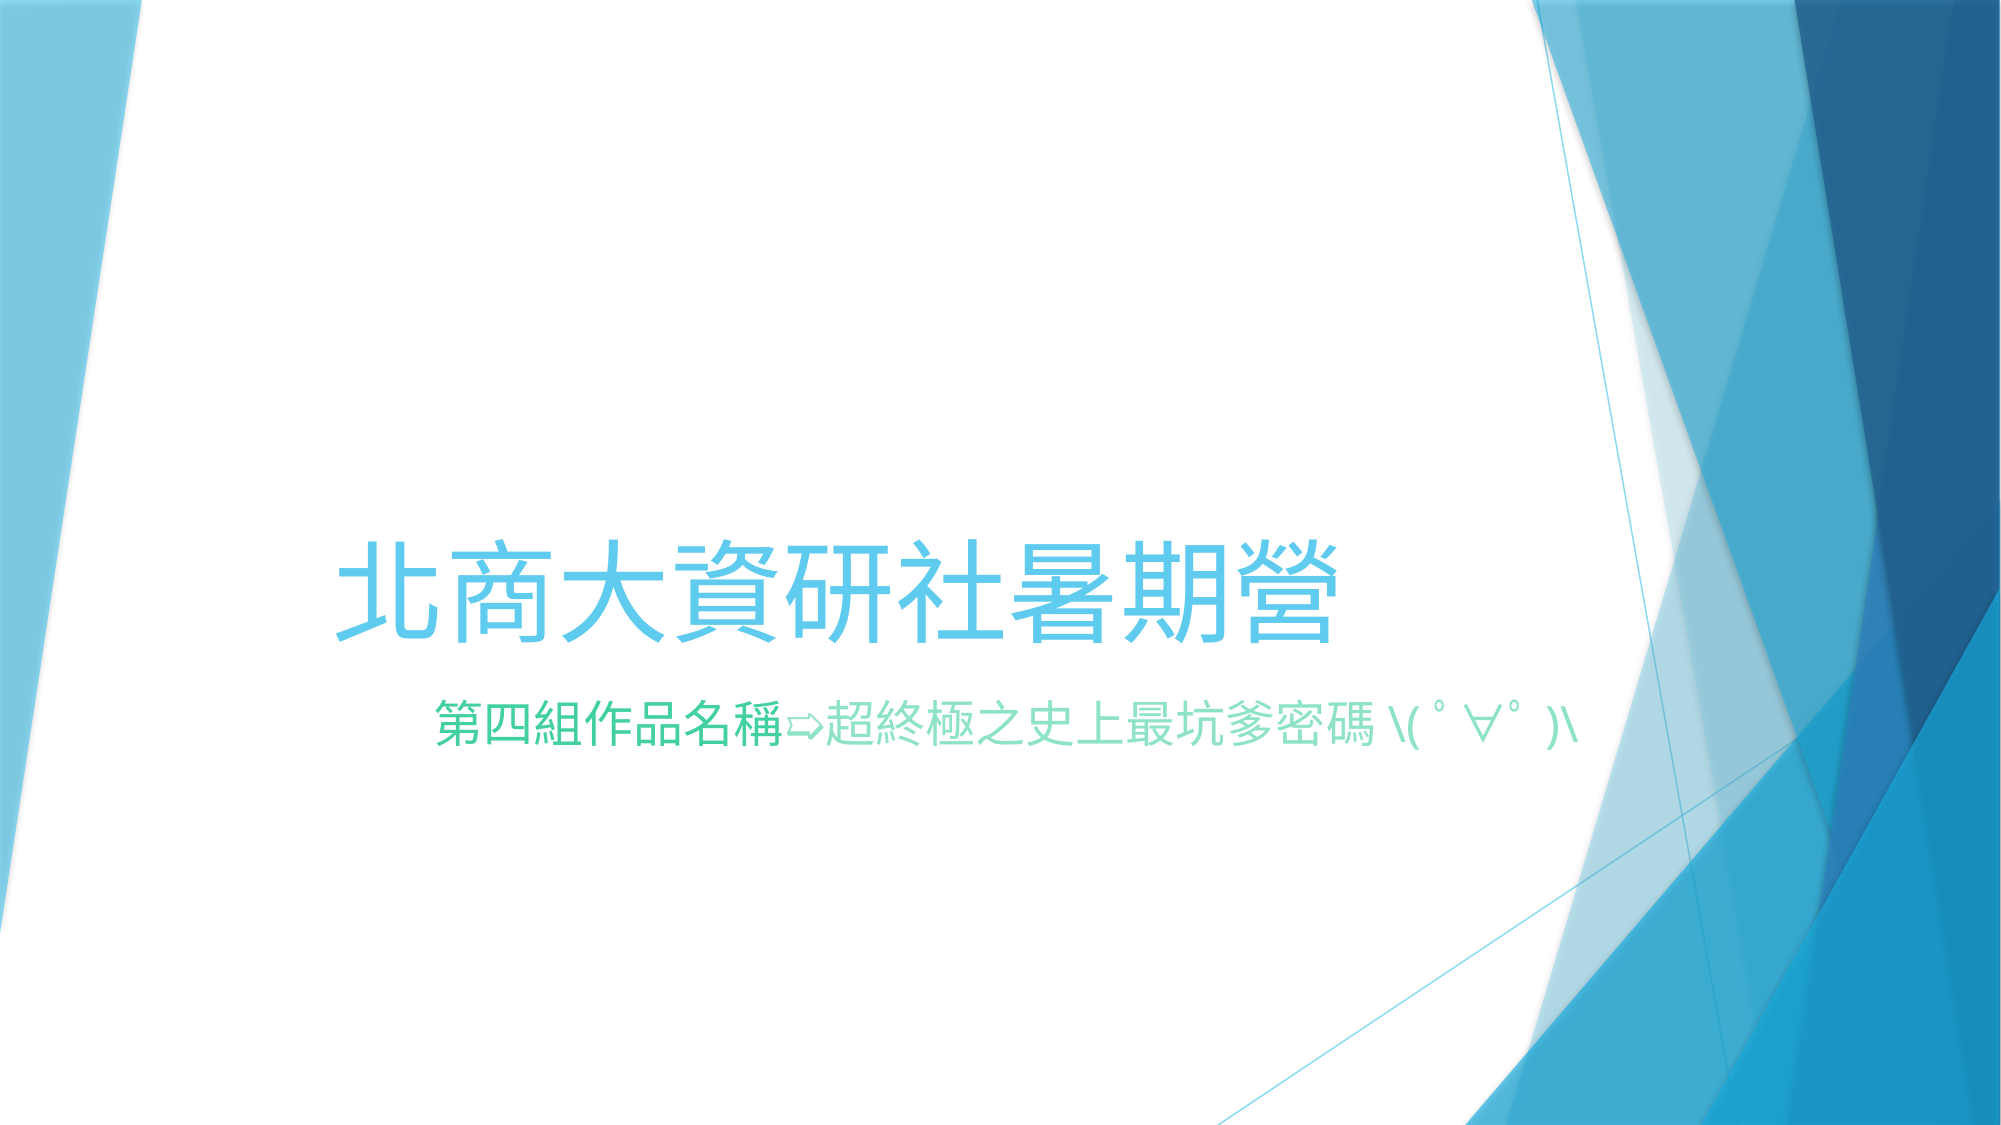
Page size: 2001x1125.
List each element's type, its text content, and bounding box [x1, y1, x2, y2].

title 北商大資研社暑期營 [247, 394, 1361, 665]
subtitle 第四組作品名稱➯超終極之史上最坑爹密碼\(ﾟ∀ﾟ)\ [0, 685, 1594, 900]
